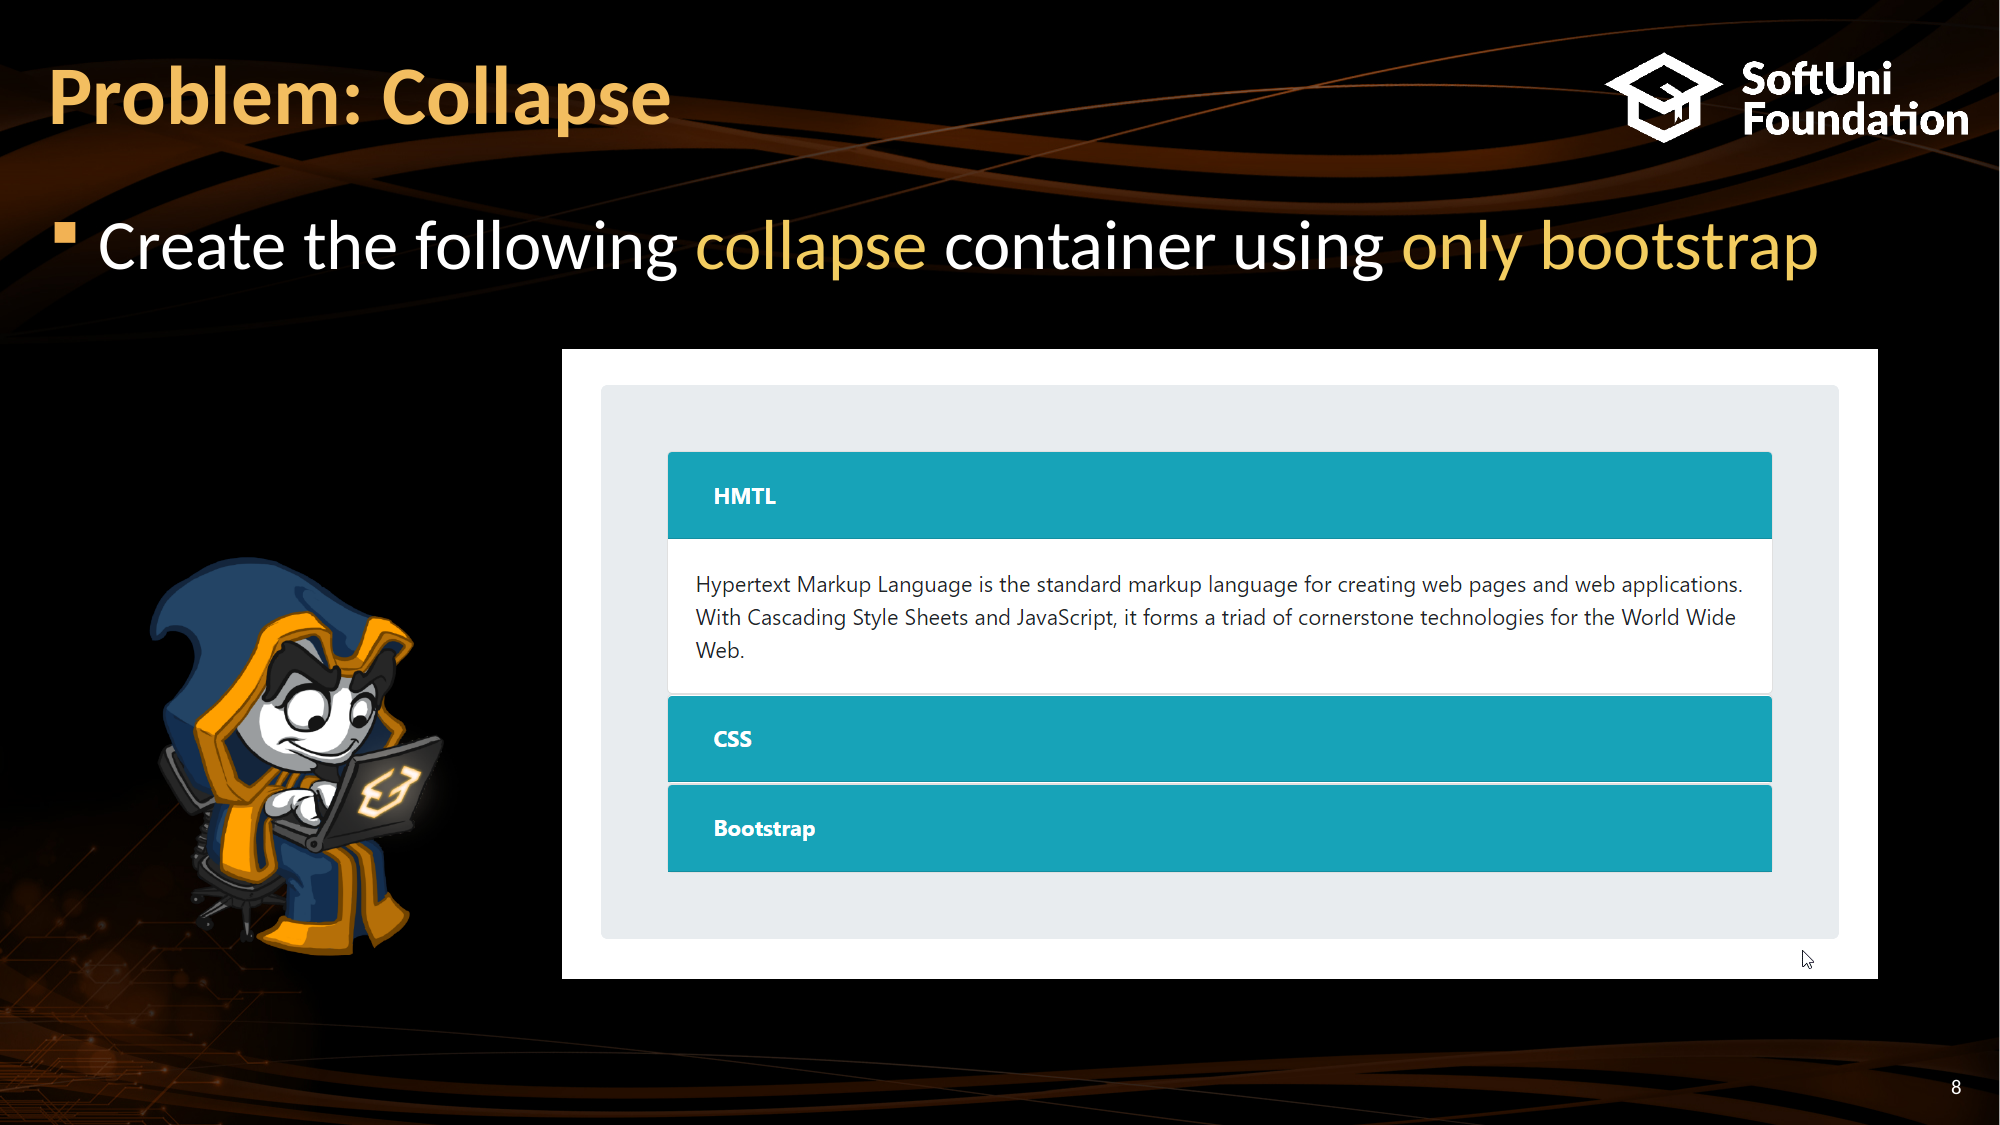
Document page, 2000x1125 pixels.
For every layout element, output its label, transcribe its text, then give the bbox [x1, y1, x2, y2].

list Create the following collapse container using only bootstrap [31, 188, 1968, 1103]
picture [0, 0, 2000, 1125]
title Problem: Collapse [30, 6, 1602, 189]
